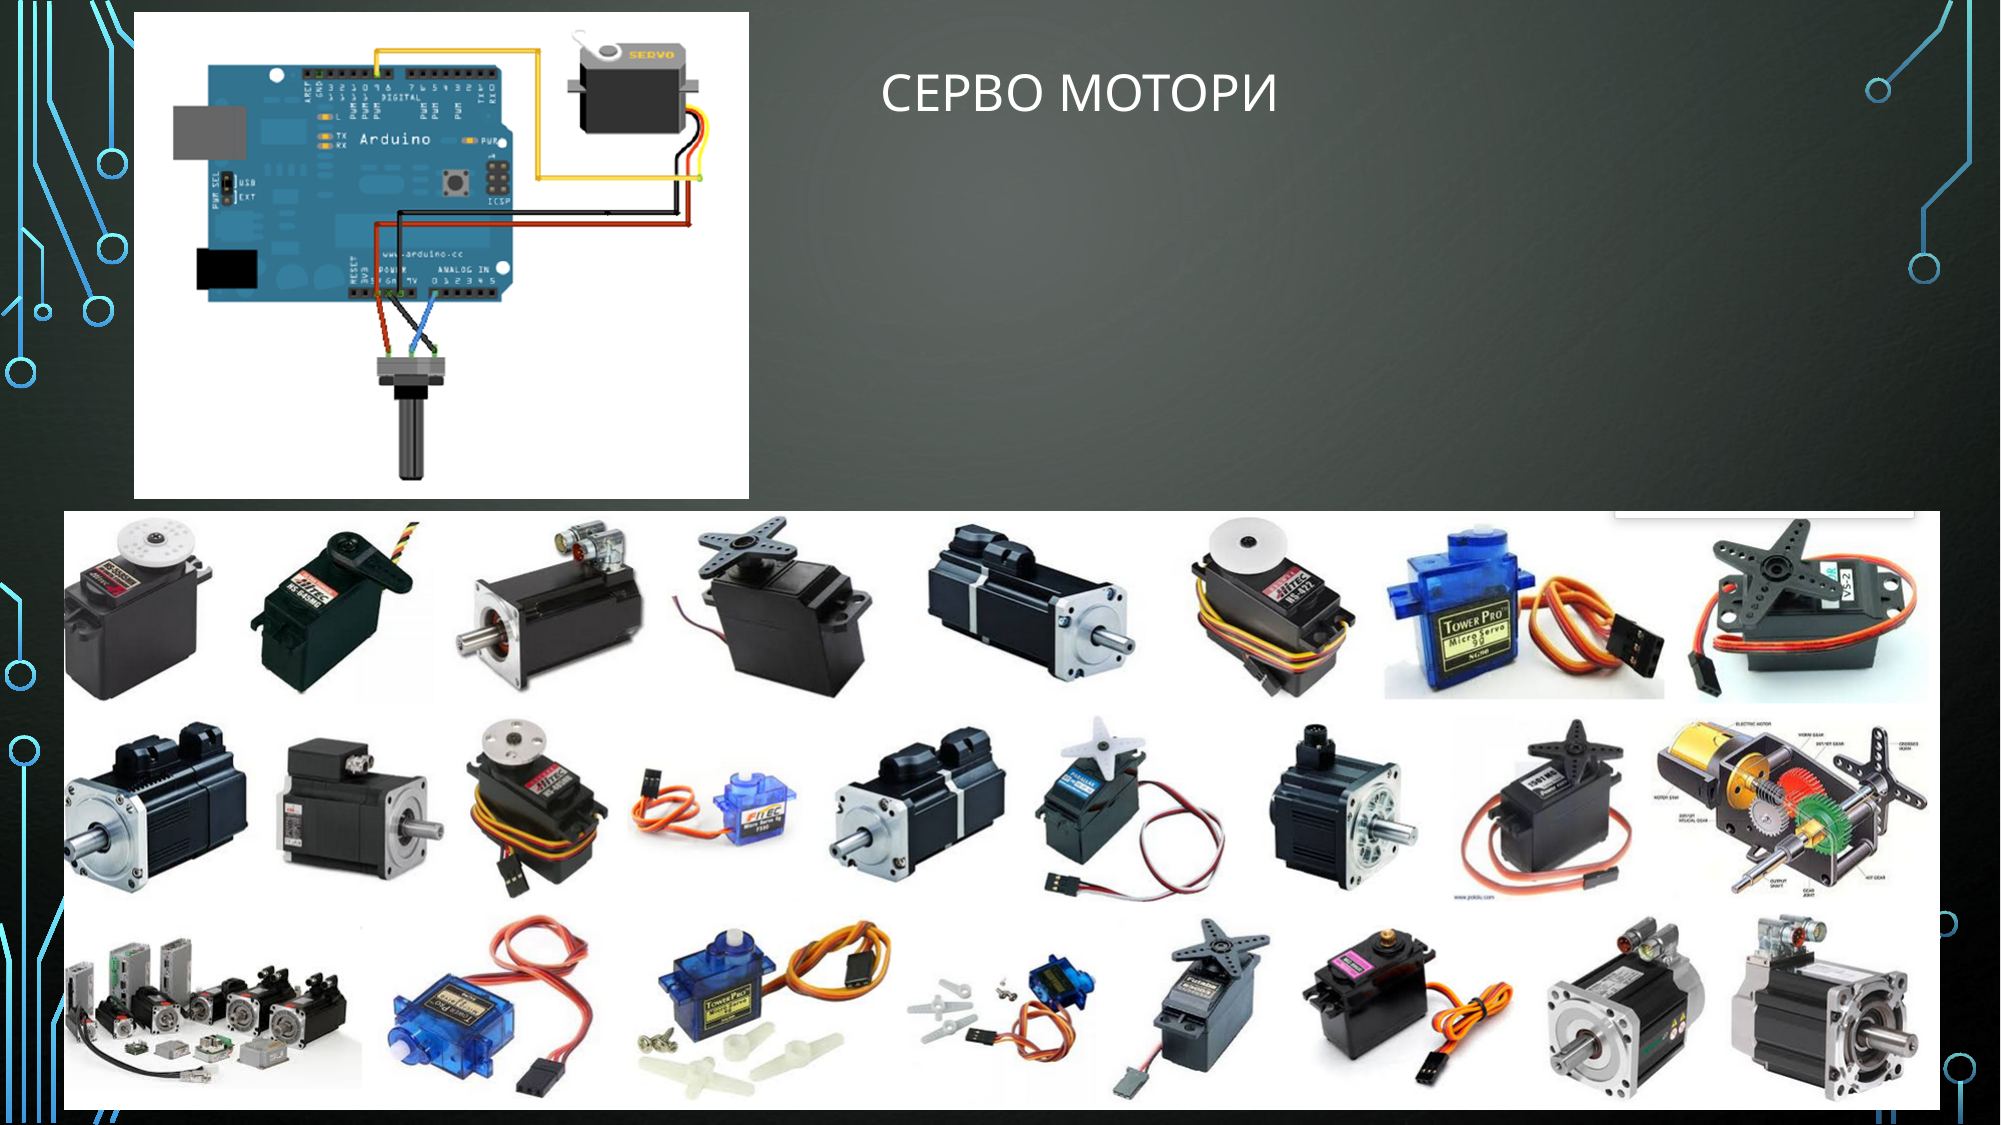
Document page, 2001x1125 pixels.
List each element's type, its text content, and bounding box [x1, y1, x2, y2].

picture [63, 511, 1940, 1111]
picture [134, 12, 749, 499]
title Серво мотори [865, 60, 1850, 131]
